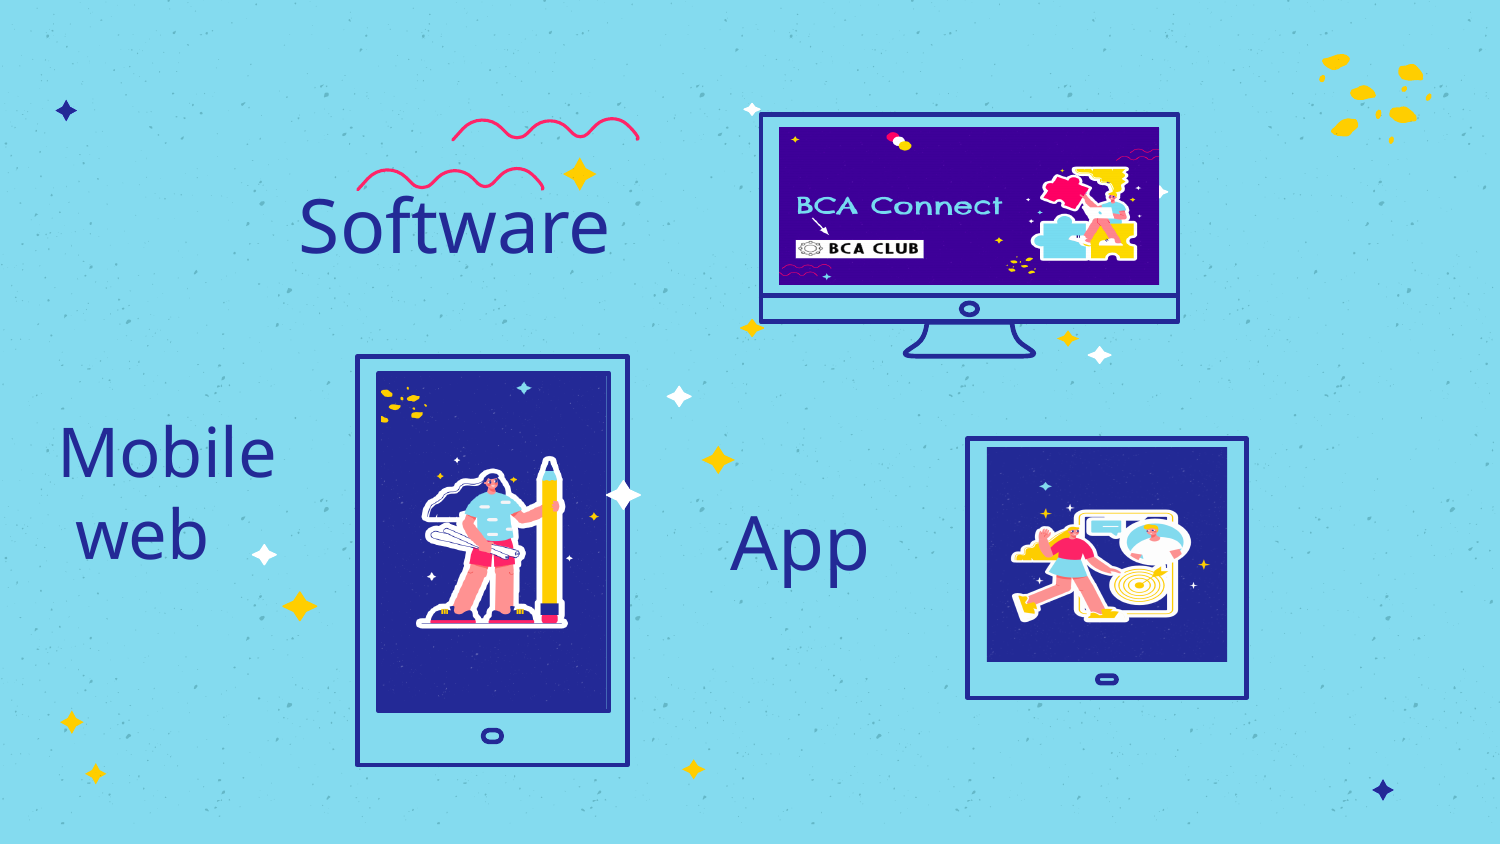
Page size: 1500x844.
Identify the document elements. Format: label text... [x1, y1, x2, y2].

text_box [252, 386, 736, 780]
picture [778, 127, 1160, 285]
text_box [1115, 114, 1179, 357]
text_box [740, 103, 1112, 364]
title App [740, 480, 921, 594]
title Mobile web [41, 393, 247, 525]
text_box [60, 710, 84, 734]
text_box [357, 356, 628, 384]
picture [986, 446, 1228, 663]
title Software [283, 163, 664, 274]
picture [380, 375, 607, 386]
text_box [967, 438, 1247, 699]
